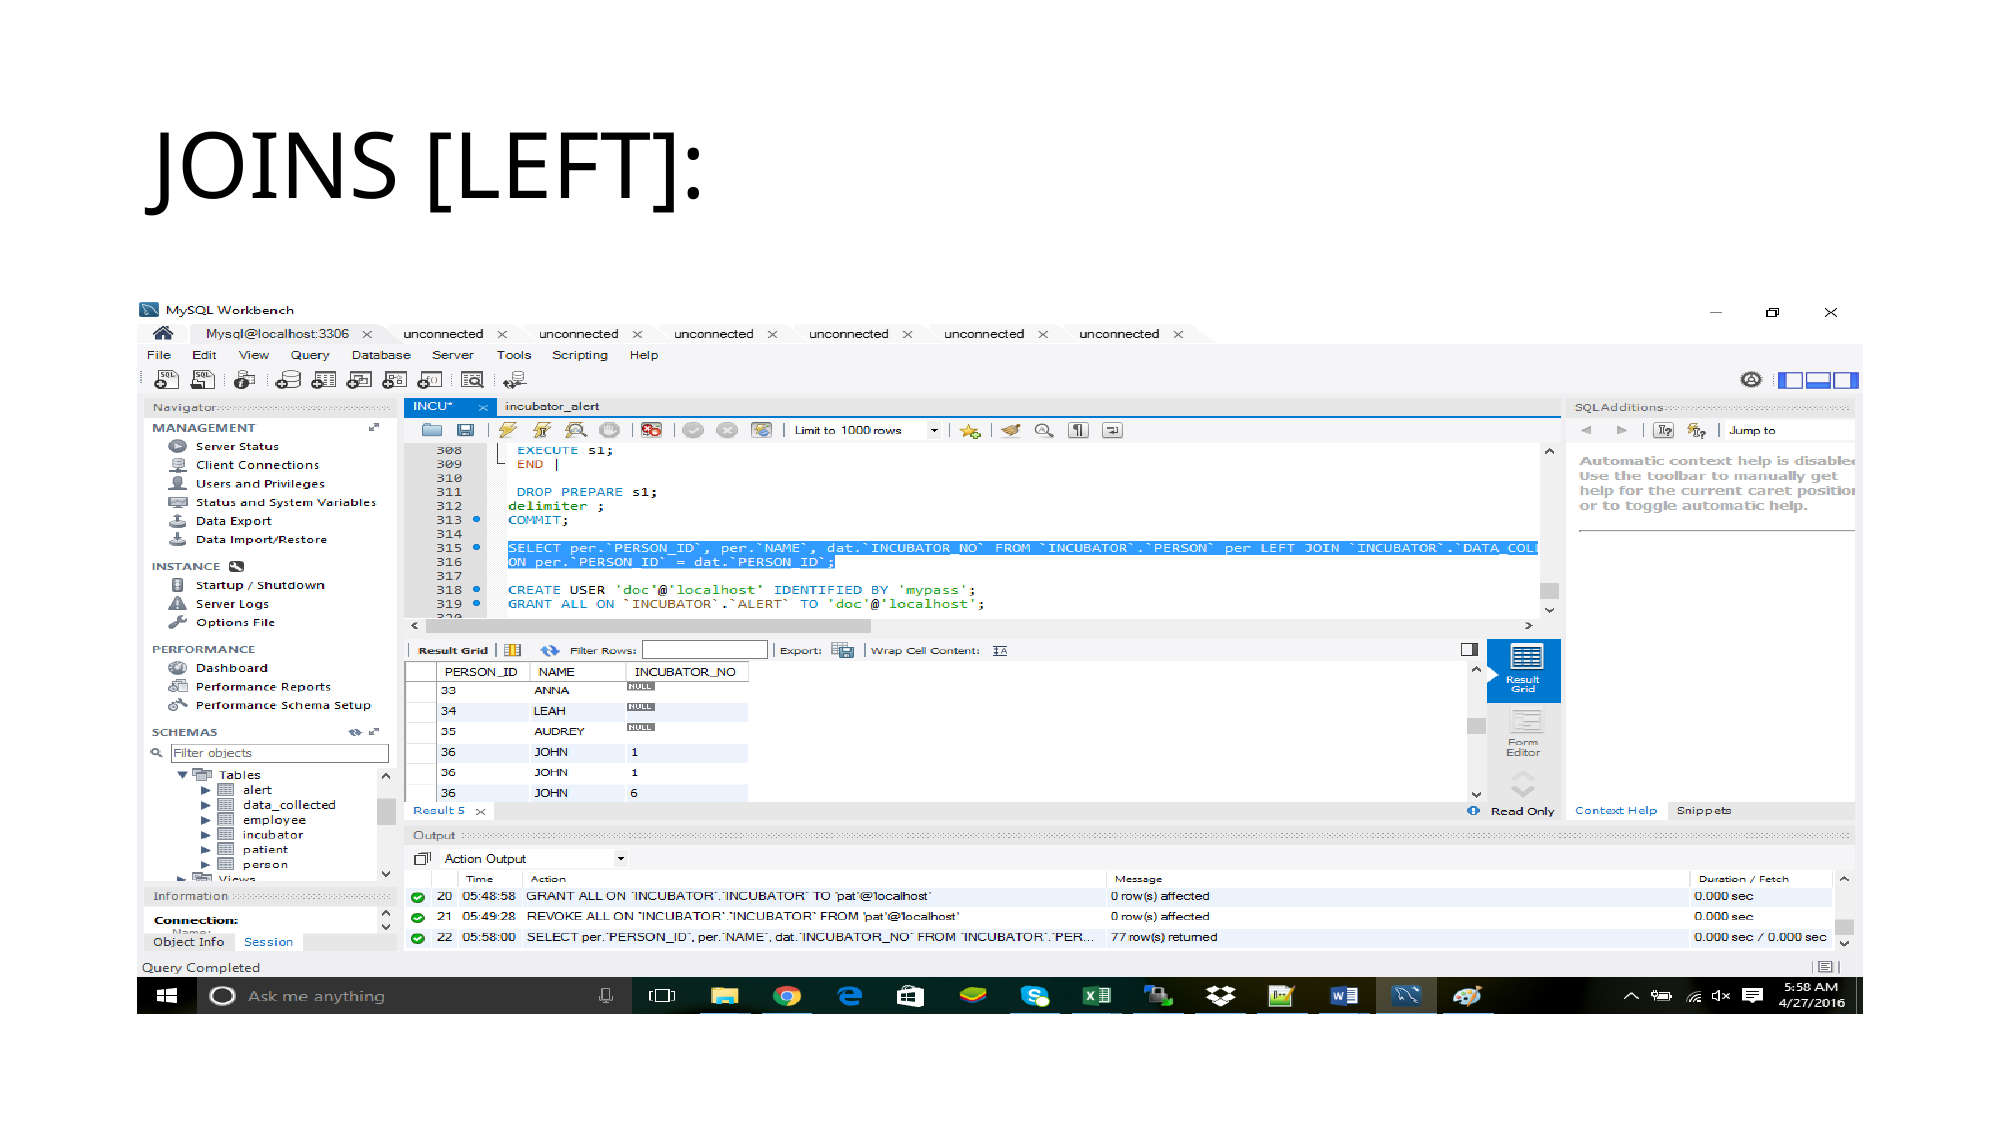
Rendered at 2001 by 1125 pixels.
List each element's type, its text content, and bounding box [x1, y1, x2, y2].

title JOINS [LEFT]: [137, 59, 1863, 278]
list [137, 299, 1863, 1014]
